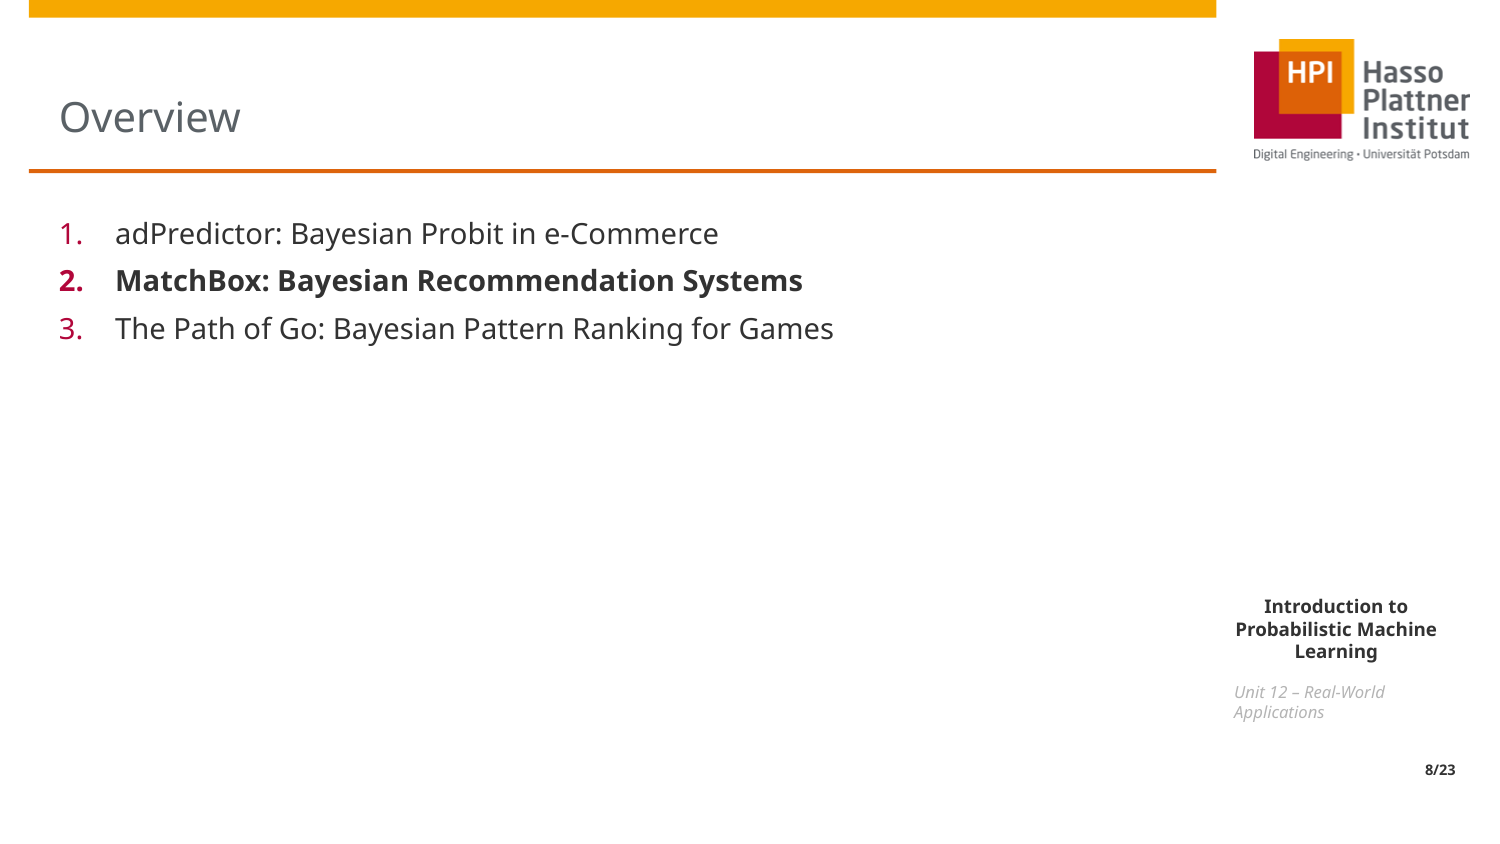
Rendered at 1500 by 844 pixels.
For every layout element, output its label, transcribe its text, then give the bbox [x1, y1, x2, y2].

picture [1254, 39, 1470, 161]
list adPredictor: Bayesian Probit in e-Commerce MatchBox: Bayesian Recommendation Systems The Path of Go: Bayesian Pattern Ranking for Games [58, 203, 1187, 788]
title Overview [58, 17, 1187, 170]
